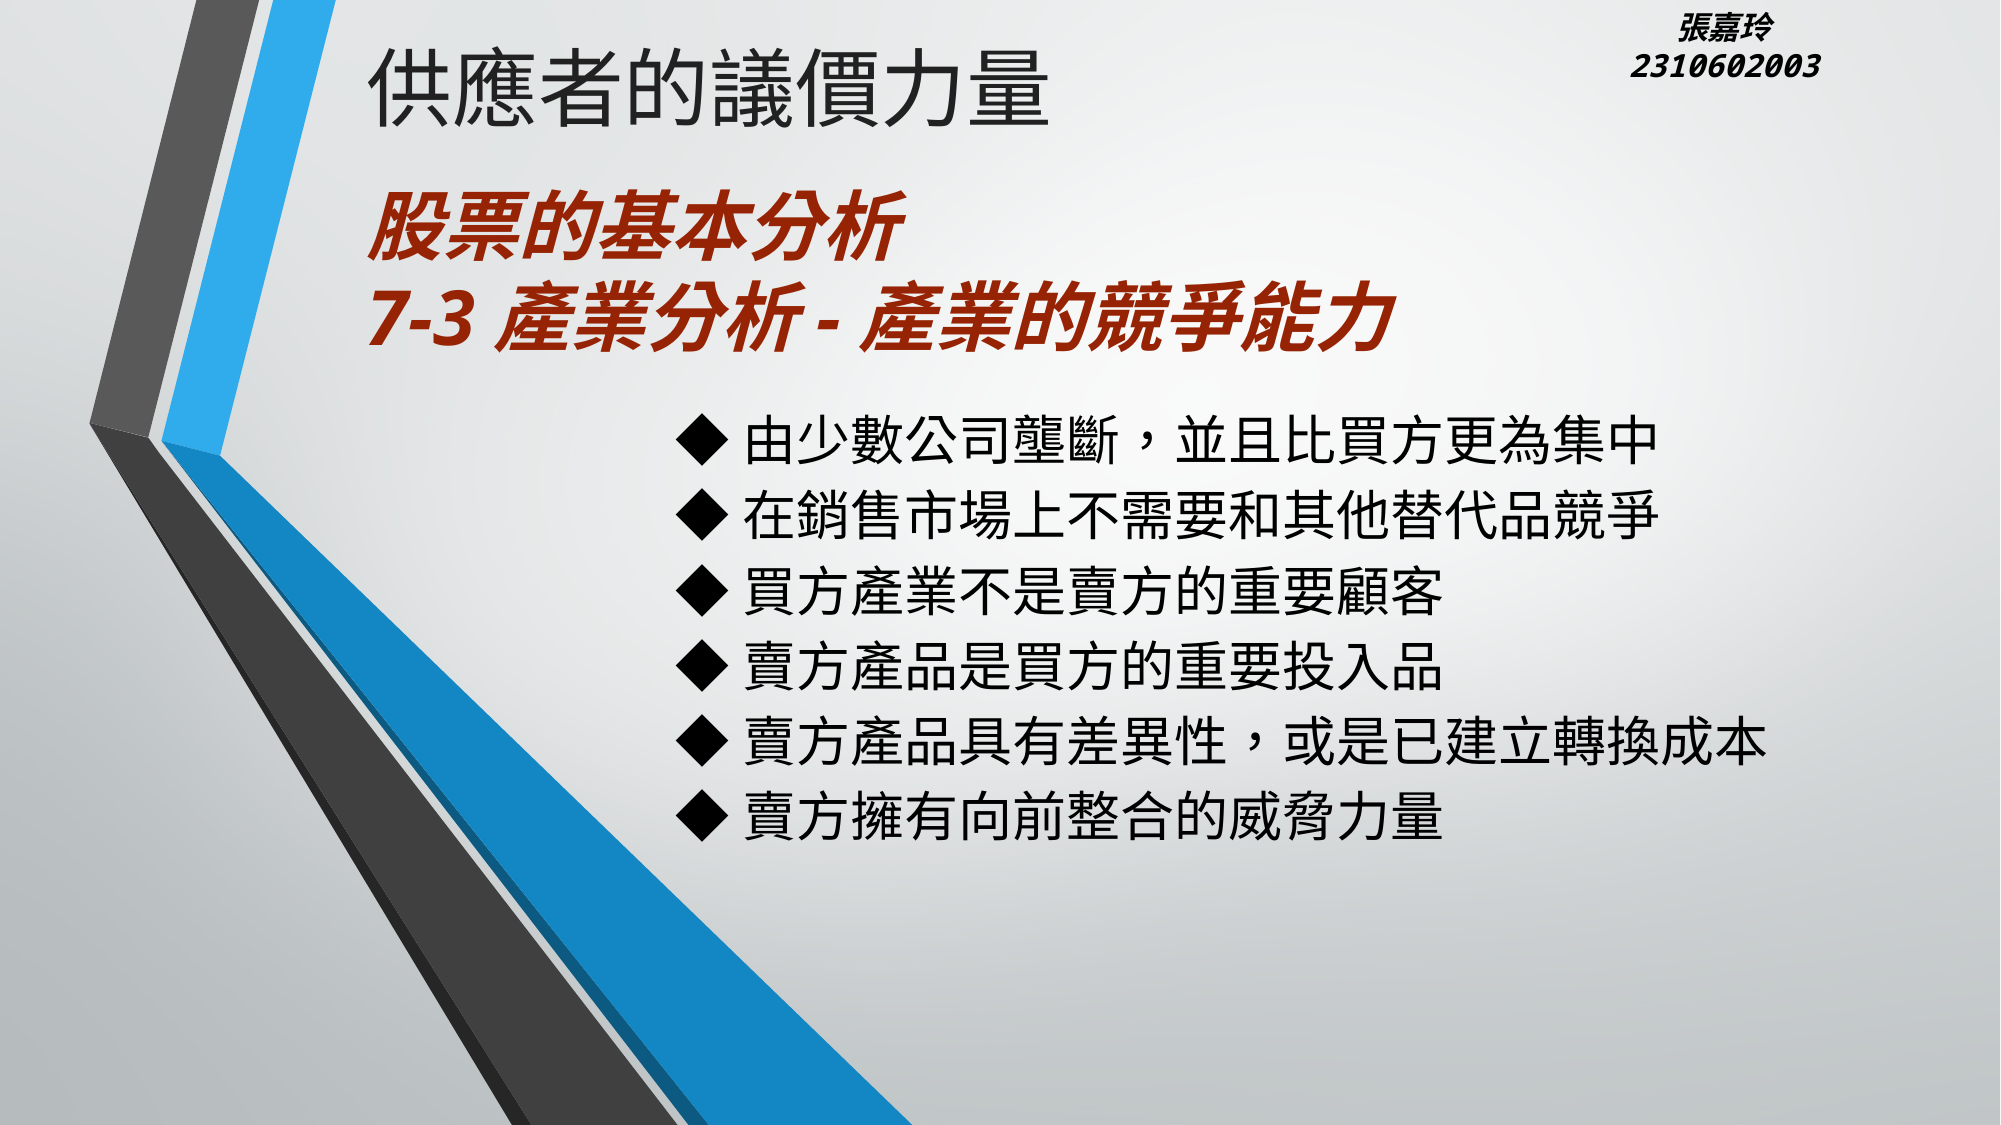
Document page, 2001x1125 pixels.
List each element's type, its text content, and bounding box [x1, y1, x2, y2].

text_box 供應者的議價力量 [351, 22, 1333, 150]
subtitle ◆由少數公司壟斷，並且比買方更為集中 ◆在銷售市場上不需要和其他替代品競爭 ◆買方產業不是賣方的重要顧客 ◆賣方產品是買方的重要投入品 ◆賣方產品具有差異性，或是已建立轉換成本 ◆賣方擁有向前整合的威脅力量 [660, 412, 1940, 882]
text_box 張嘉玲 2310602003 [1600, 0, 1847, 91]
title 股票的基本分析 7-3產業分析-產業的競爭能力 [351, 161, 1678, 369]
